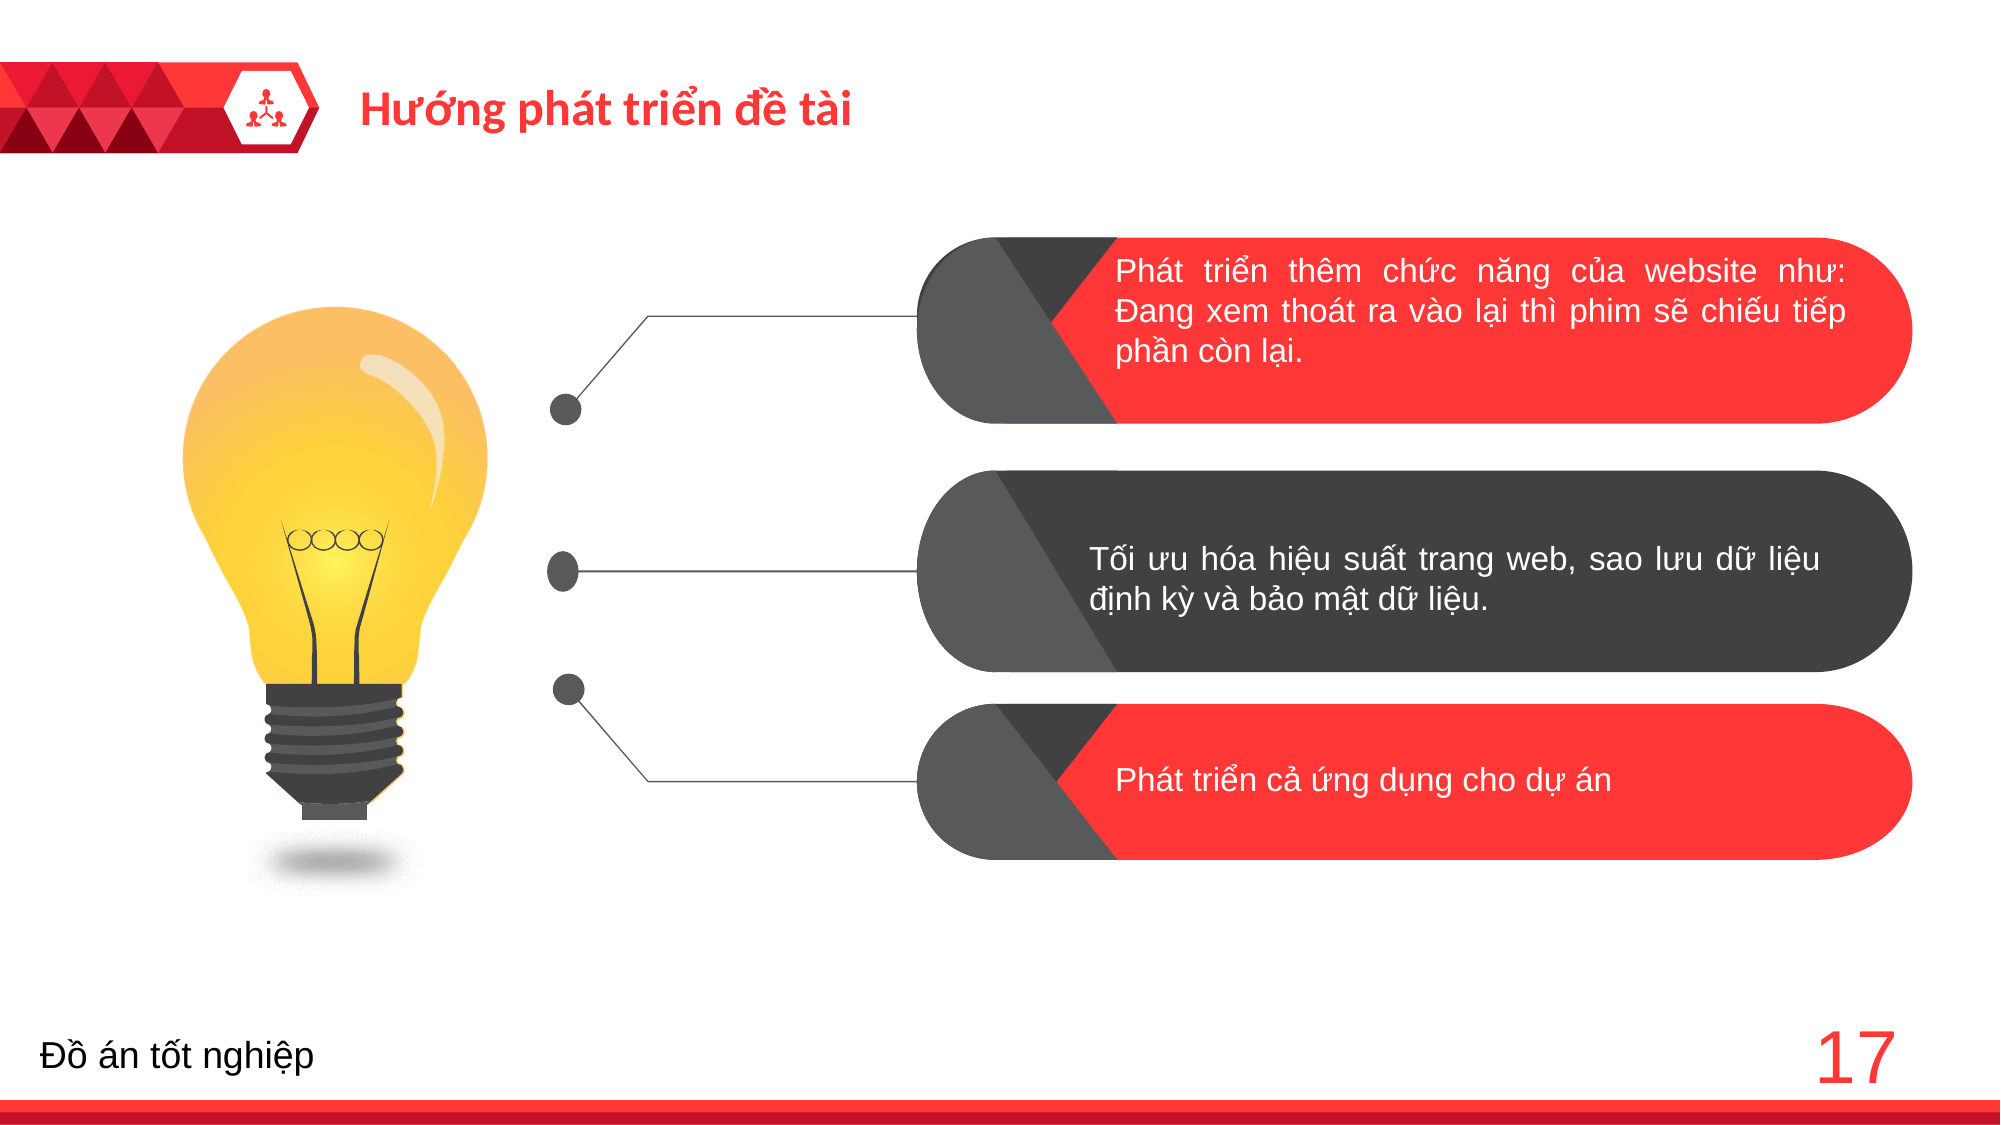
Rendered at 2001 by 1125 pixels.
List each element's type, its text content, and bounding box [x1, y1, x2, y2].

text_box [549, 237, 1913, 426]
picture [180, 305, 488, 918]
text_box Đồ án tốt nghiệp [24, 1023, 450, 1084]
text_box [552, 673, 1913, 861]
text_box 17 [912, 1000, 1913, 1106]
text_box Hướng phát triển đề tài [345, 68, 980, 143]
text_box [546, 470, 1913, 673]
